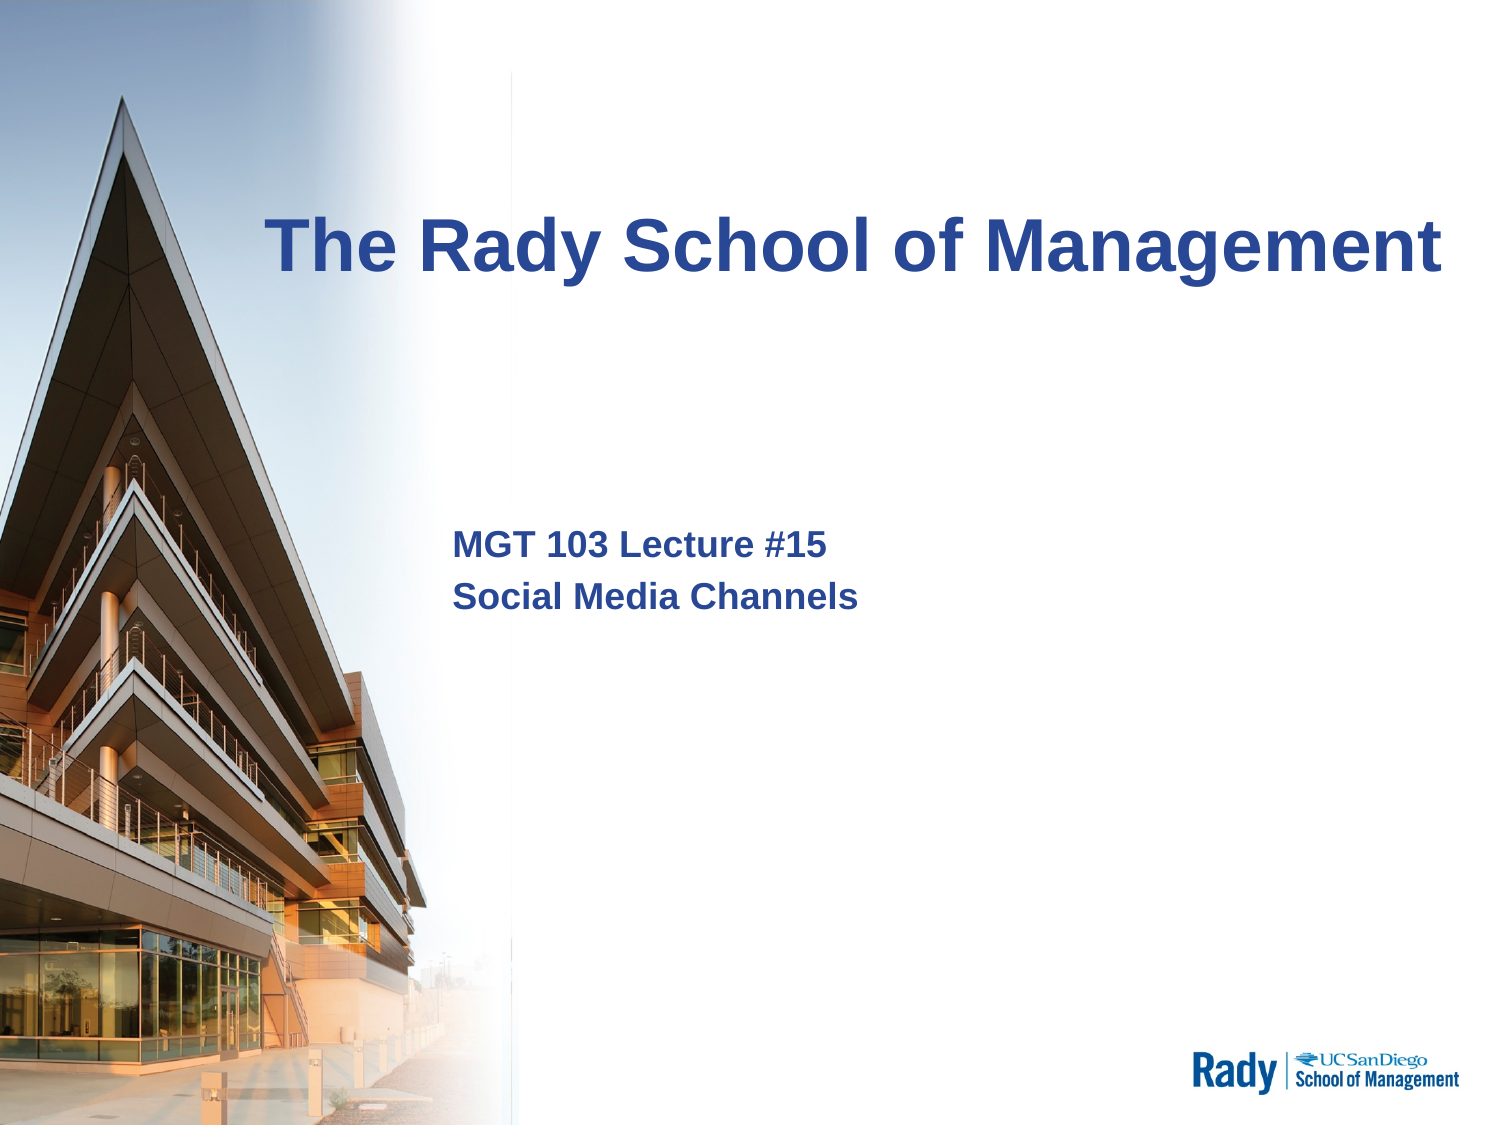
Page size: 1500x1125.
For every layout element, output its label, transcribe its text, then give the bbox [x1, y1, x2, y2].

title The Rady School of Management [249, 112, 1500, 451]
picture [0, 0, 519, 1125]
subtitle MGT 103 Lecture #15 Social Media Channels [437, 512, 1288, 738]
picture [1187, 1044, 1463, 1101]
